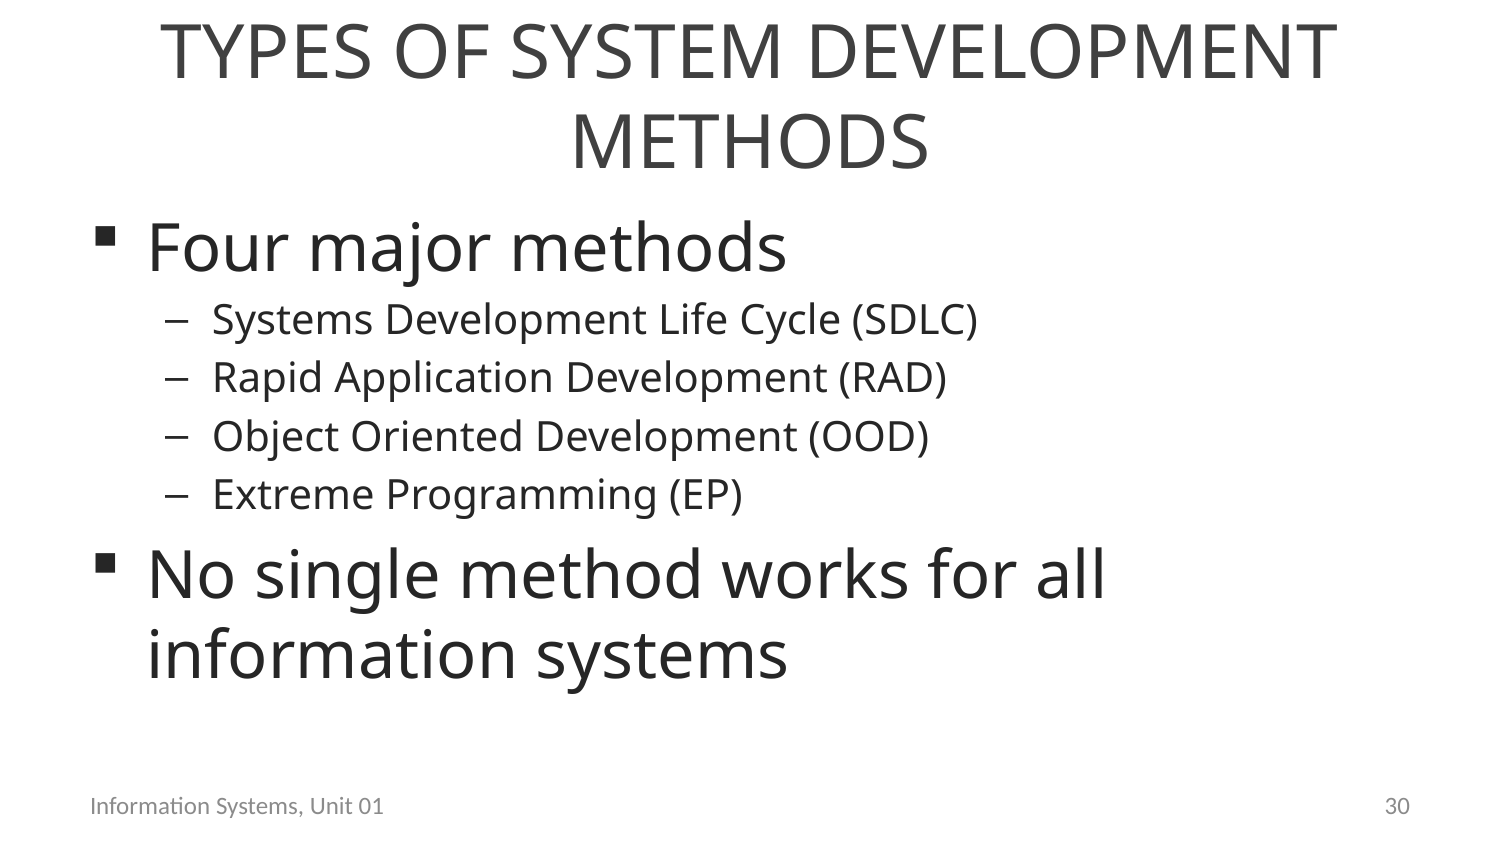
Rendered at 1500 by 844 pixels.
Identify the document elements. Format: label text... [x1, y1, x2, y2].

slide_number Information Systems, Unit 01 [75, 782, 425, 827]
list Four major methods Systems Development Life Cycle (SDLC) Rapid Application Development (RAD) Object Oriented Development (OOD) Extreme Programming (EP) No single method works for all information systems [75, 196, 1425, 754]
title Types of System Development Methods [75, 23, 1425, 164]
slide_number 29 [1074, 782, 1425, 827]
